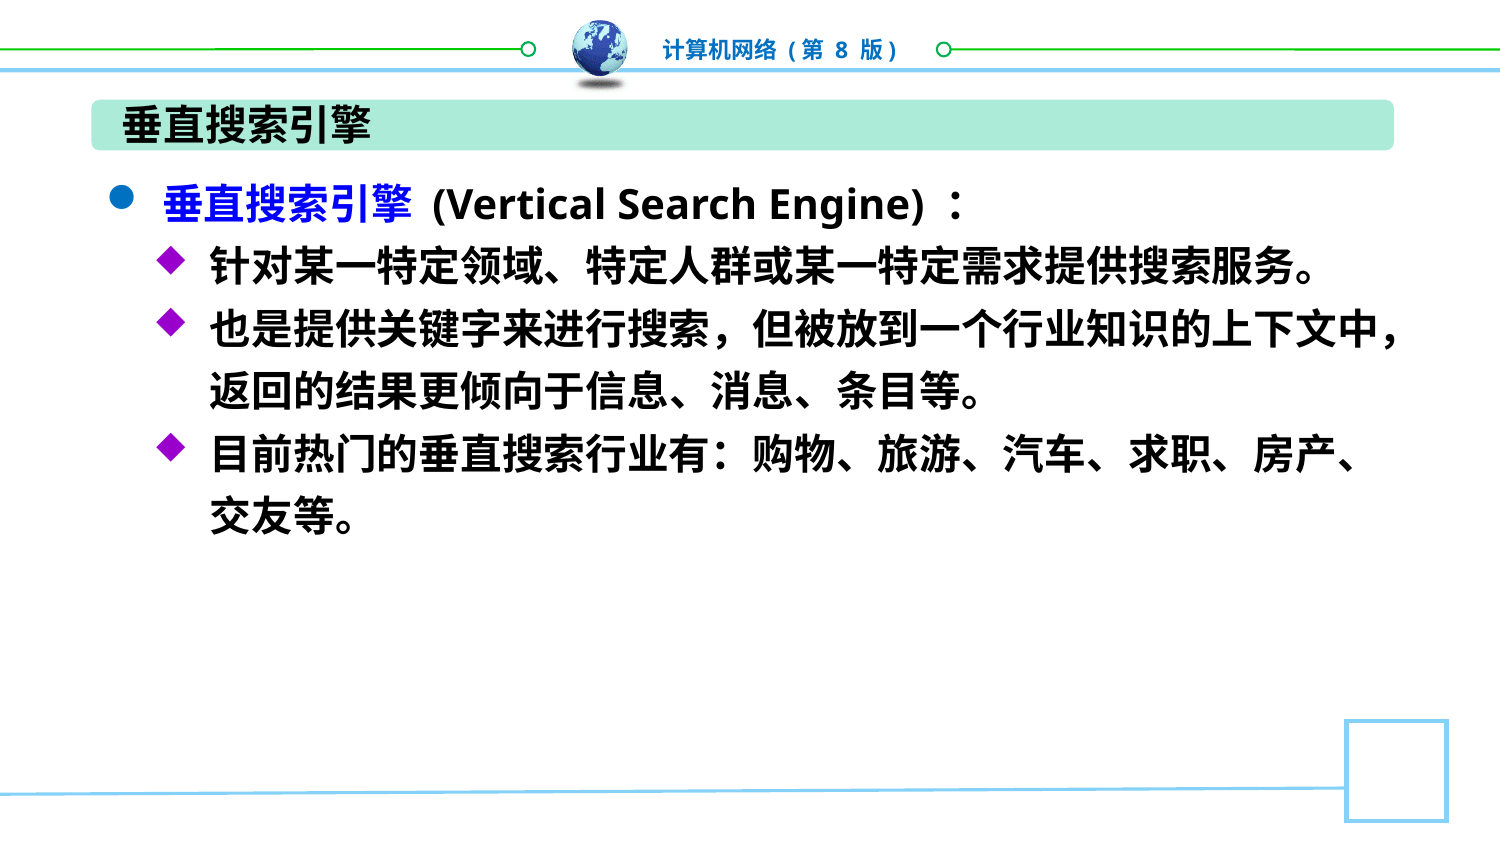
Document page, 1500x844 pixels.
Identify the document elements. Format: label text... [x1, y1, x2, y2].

text_box [91, 99, 107, 151]
text_box 垂直搜索引擎 (Vertical Search Engine) ： 针对某一特定领域、特定人群或某一特定需求提供搜索服务。 也是提供关键字来进行搜索，但被放到一个行业知识的上下文中，返回的结果更倾向于信息、消息、条目等。 目前热门的垂直搜索行业有：购物、旅游、汽车、求职、房产、交友等。 [91, 151, 1394, 548]
text_box 垂直搜索引擎 [107, 91, 388, 157]
text_box [388, 99, 1395, 151]
picture [570, 18, 629, 94]
